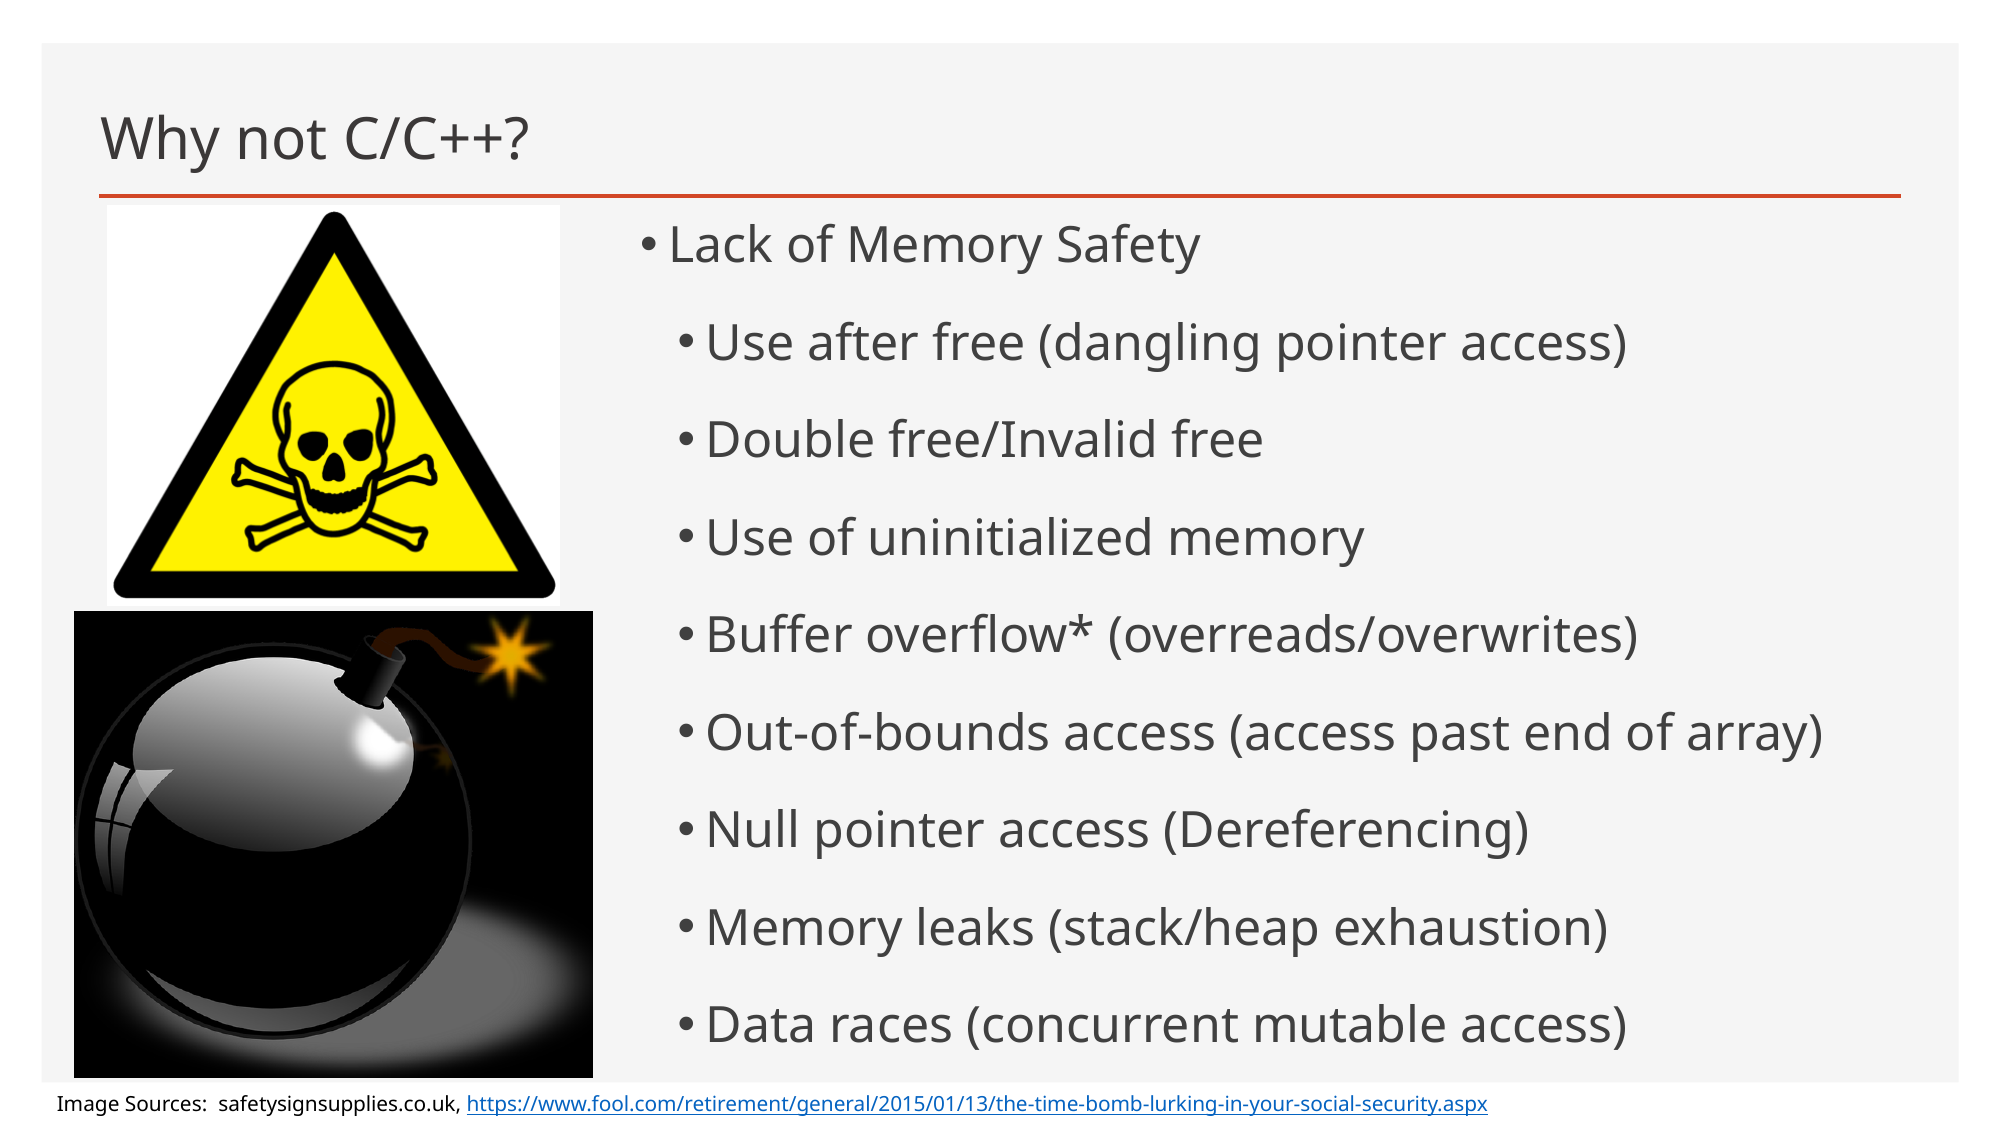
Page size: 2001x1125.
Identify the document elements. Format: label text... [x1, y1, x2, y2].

text_box Image Sources: safetysignsupplies.co.uk, https://www.fool.com/retirement/general/2015/01/13/the-time-bomb-lurking-in-your-social-security.aspx [42, 1083, 1957, 1125]
list Lack of Memory Safety Use after free (dangling pointer access) Double free/Invalid free Use of uninitialized memory Buffer overflow* (overreads/overwrites) Out-of-bounds access (access past end of array) Null pointer access (Dereferencing) Memory leaks (stack/heap exhaustion) Data races (concurrent mutable access) [625, 205, 1918, 1071]
picture [74, 611, 593, 1078]
title Why not C/C++? [85, 73, 1214, 179]
picture [107, 205, 560, 606]
